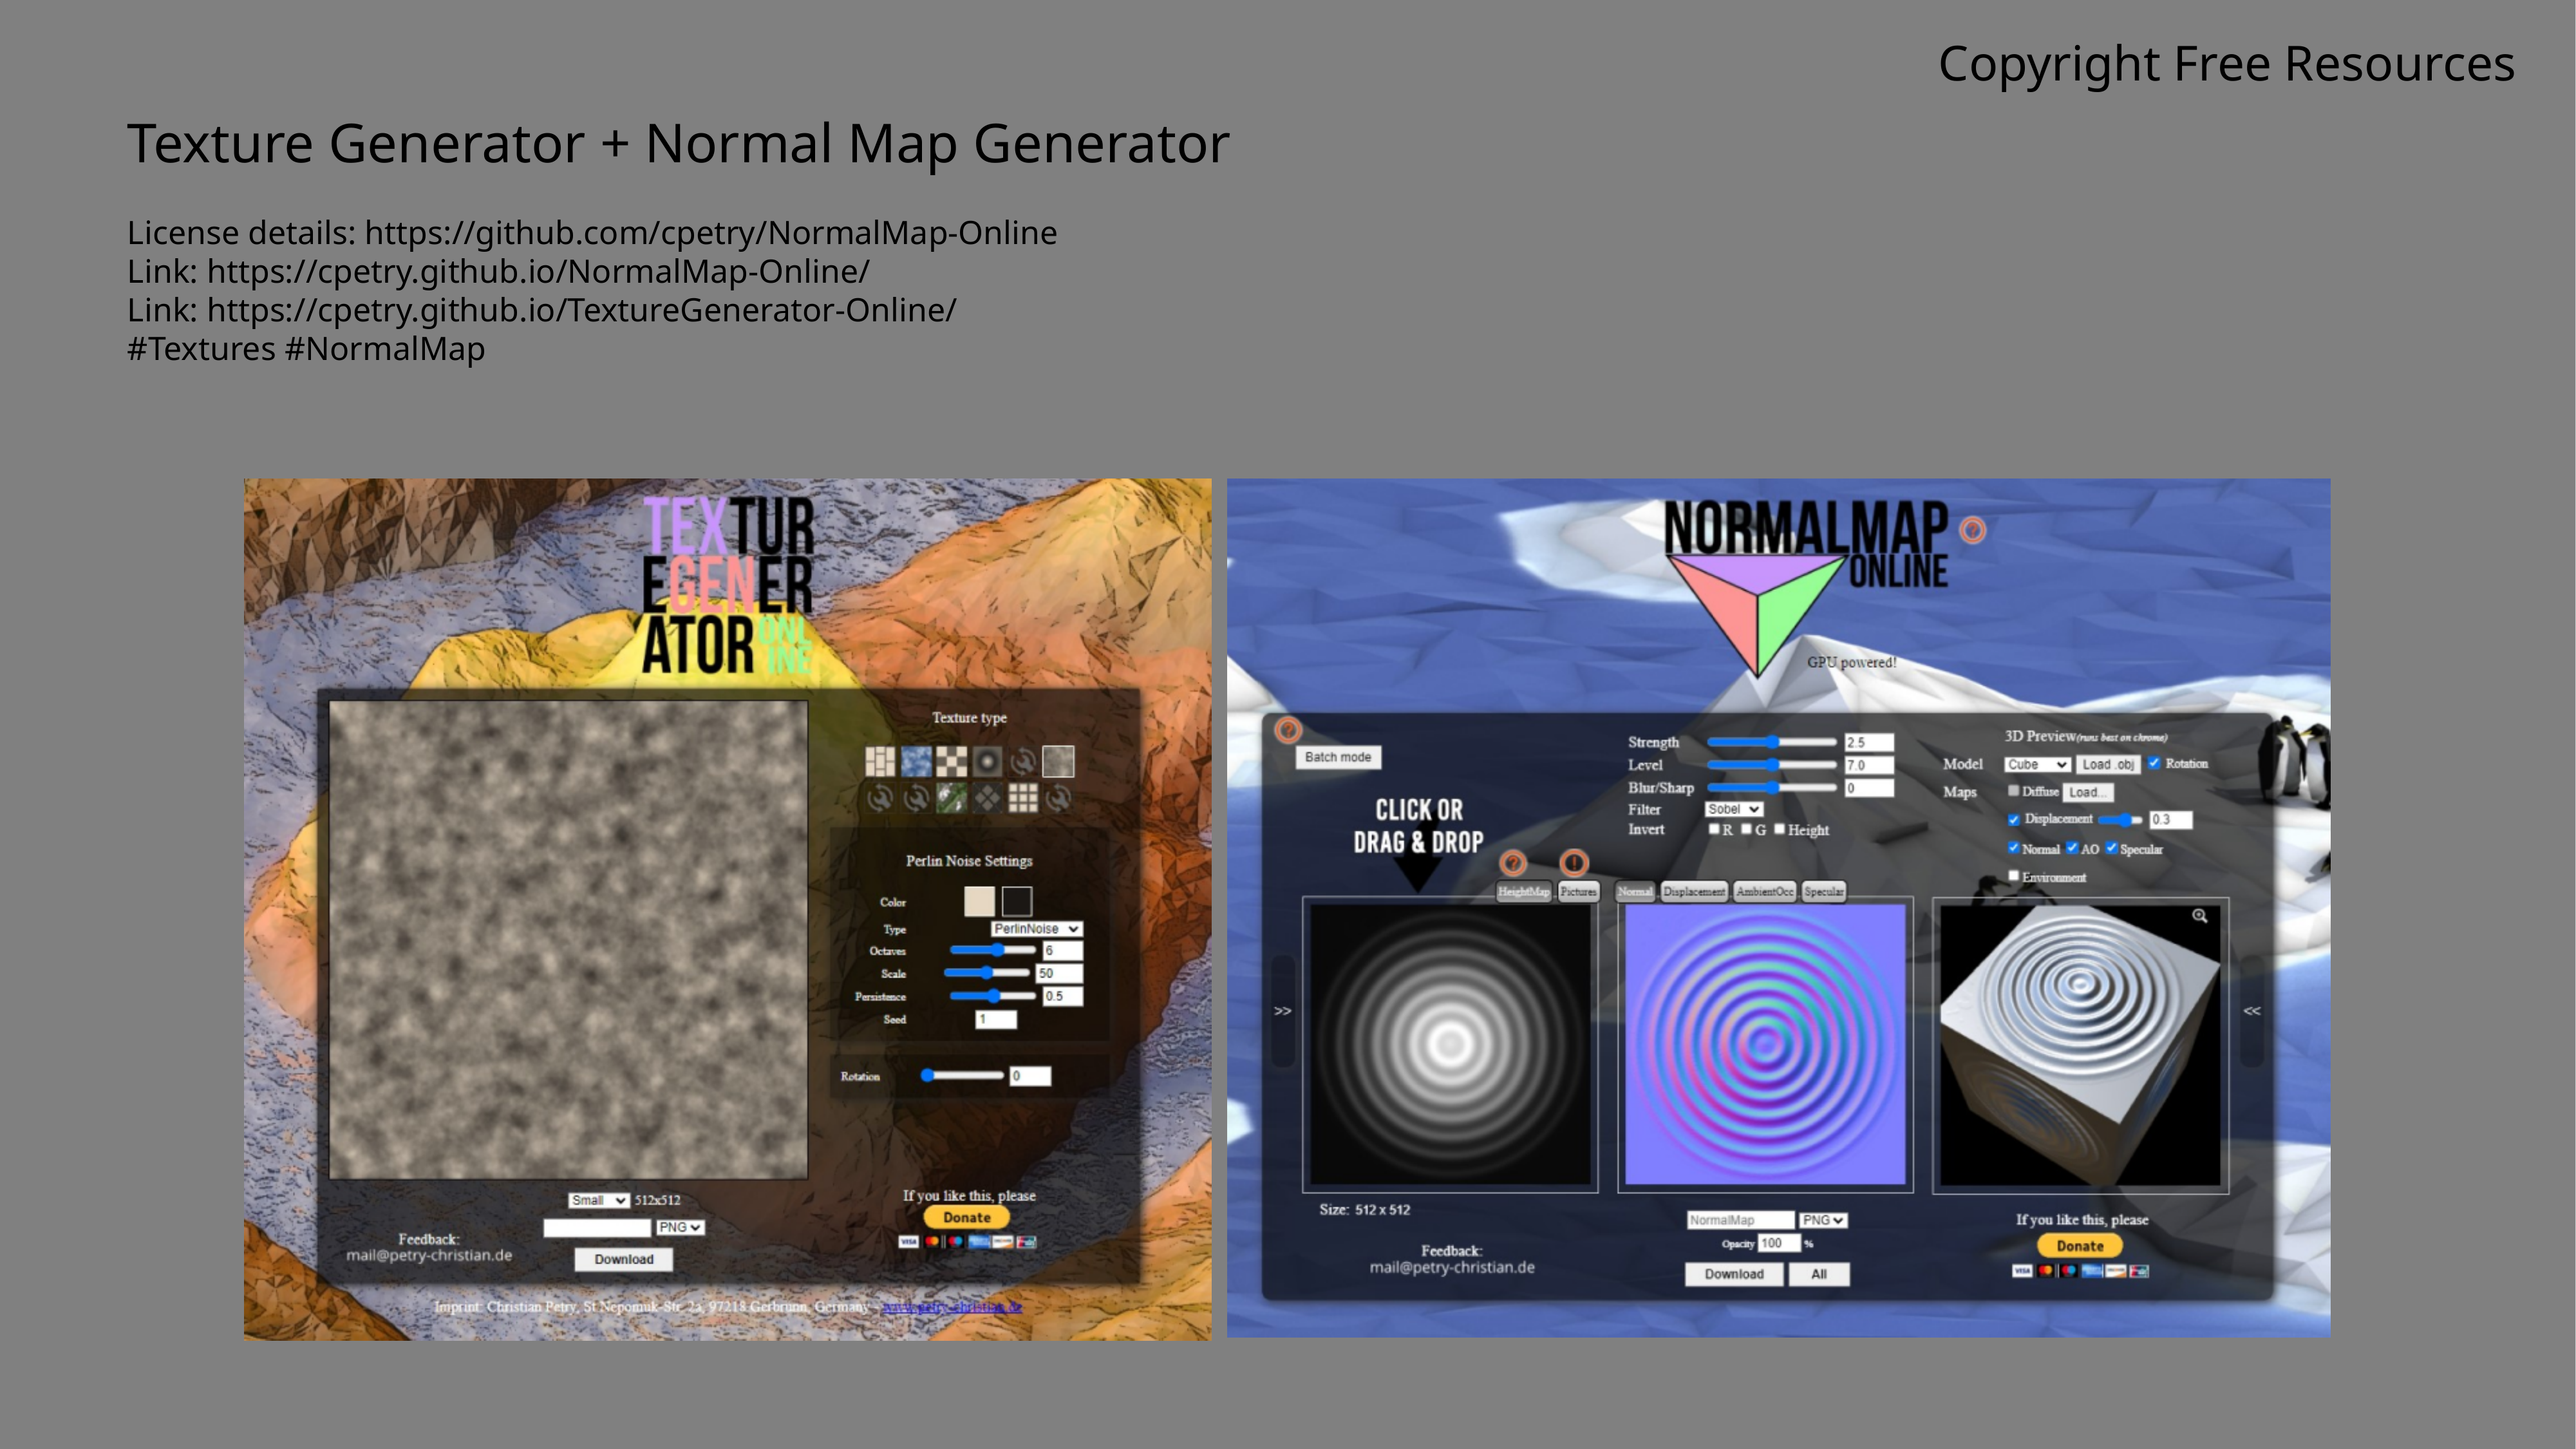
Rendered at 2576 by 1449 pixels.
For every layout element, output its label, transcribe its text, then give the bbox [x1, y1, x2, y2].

picture [1227, 478, 2331, 1338]
text_box Copyright Free Resources [771, 32, 2517, 115]
text_box License details: https://github.com/cpetry/NormalMap-Online Link: https://cpetry.github.io/NormalMap-Online/ Link: https://cpetry.github.io/TextureGenerator-Online/ #Textures #NormalMap [127, 212, 1120, 379]
text_box Texture Generator + Normal Map Generator [127, 108, 1251, 191]
picture [244, 478, 1212, 1341]
